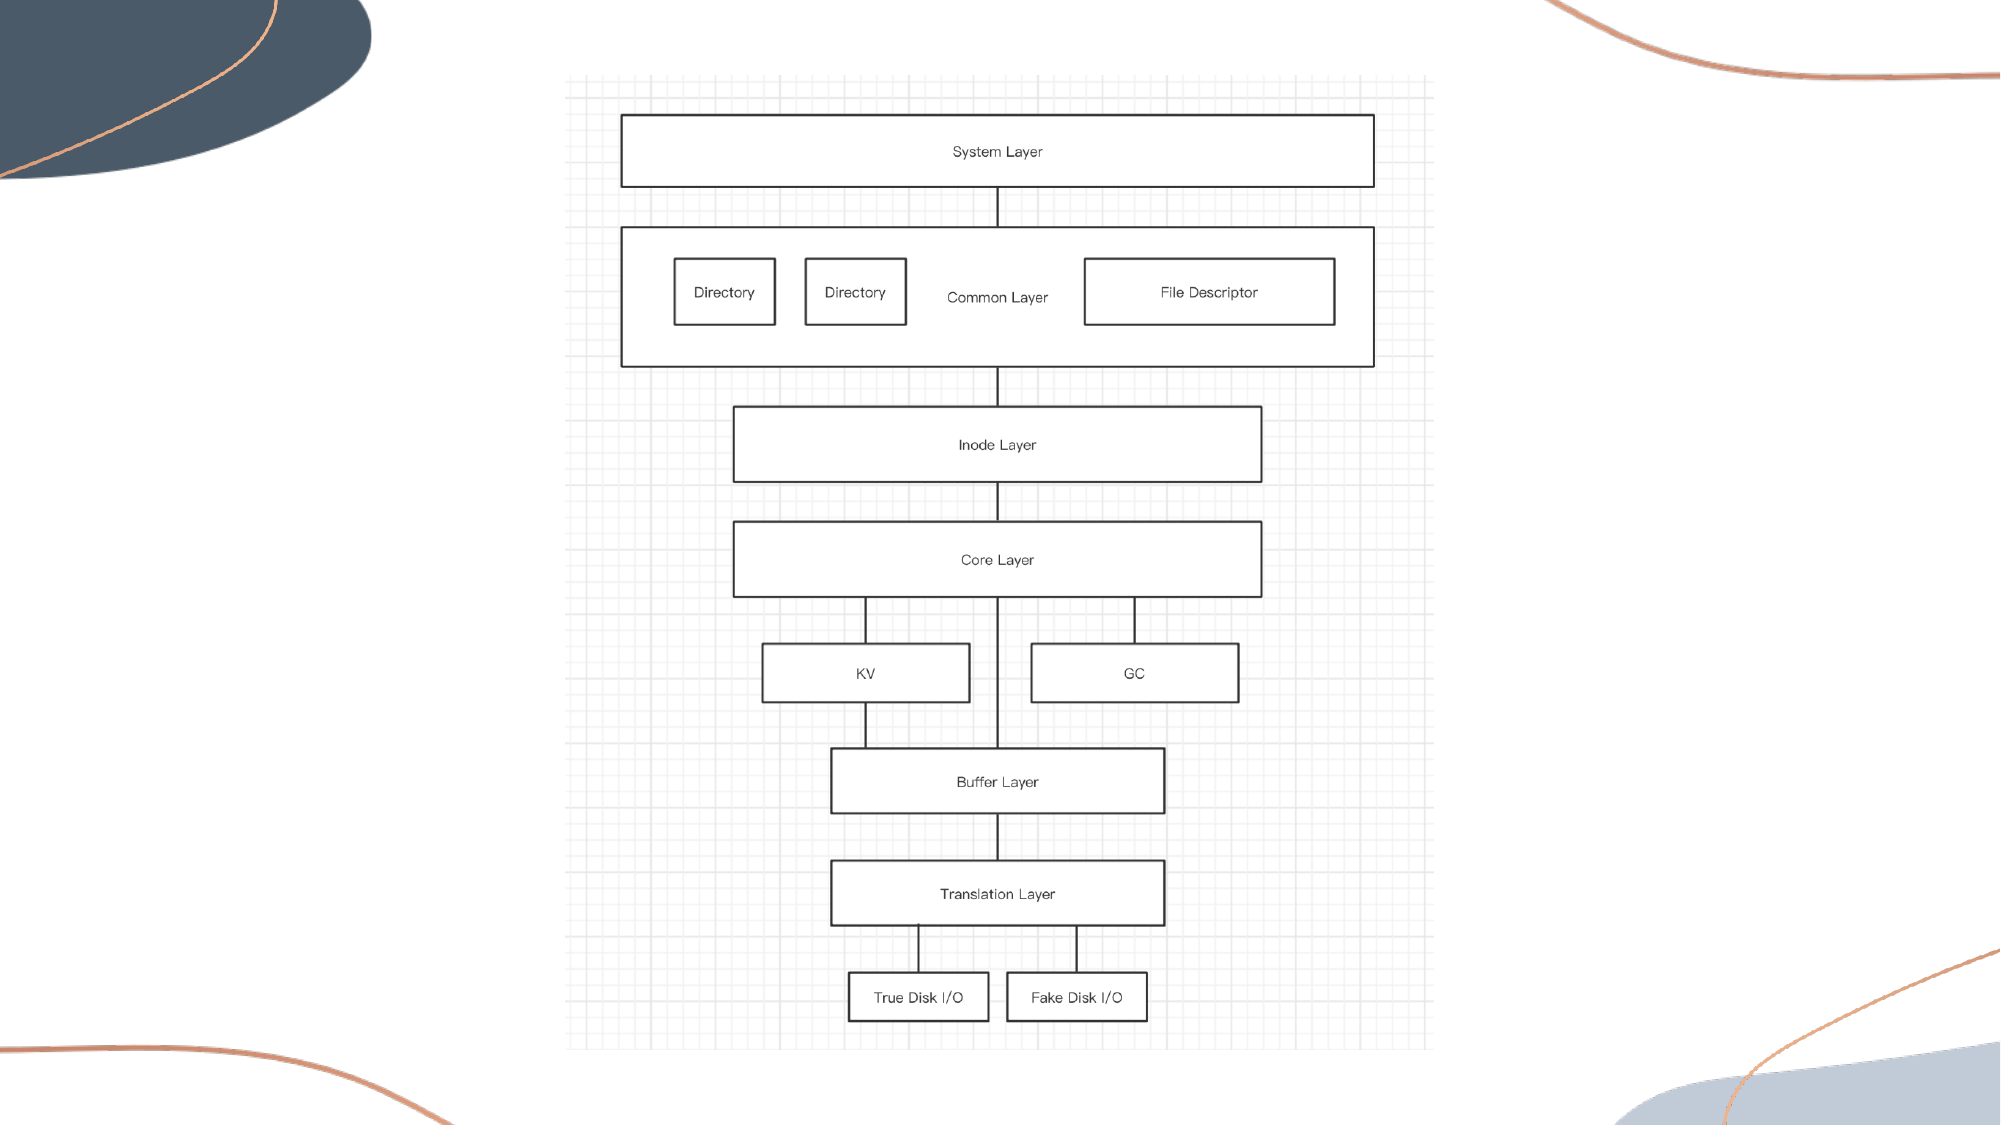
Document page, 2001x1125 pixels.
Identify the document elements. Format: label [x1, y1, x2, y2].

picture [565, 75, 1434, 1050]
picture [1603, 918, 2001, 1125]
picture [1522, 0, 2001, 107]
picture [0, 0, 372, 207]
picture [0, 1018, 478, 1125]
